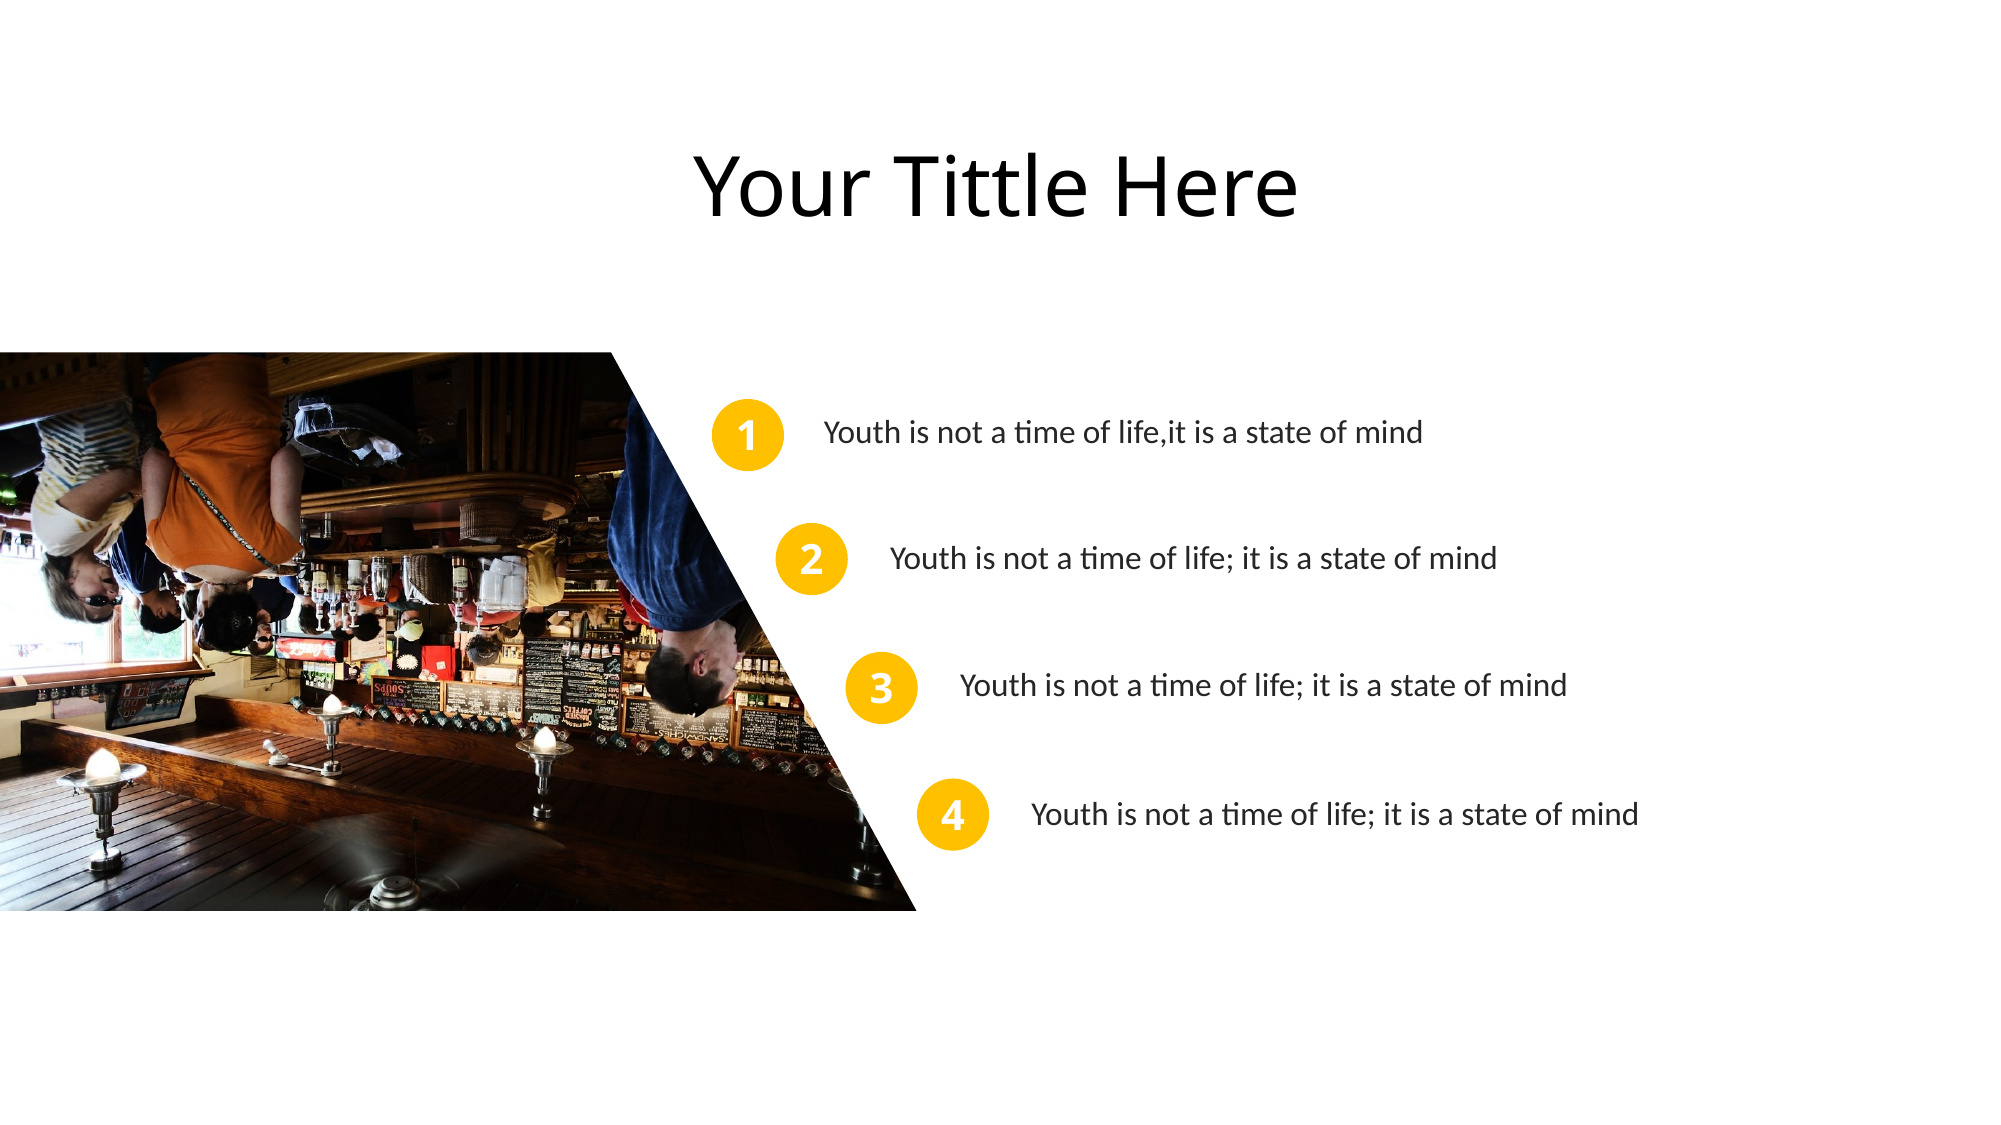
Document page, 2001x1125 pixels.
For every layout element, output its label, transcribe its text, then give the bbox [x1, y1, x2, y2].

text_box Youth is not a time of life; it is a state of mind [875, 524, 1711, 594]
text_box Youth is not a time of life; it is a state of mind [945, 650, 1847, 721]
text_box Your Tittle Here [646, 125, 1348, 241]
text_box [845, 542, 849, 576]
text_box [929, 777, 977, 786]
text_box [0, 351, 919, 912]
text_box [986, 797, 991, 832]
text_box [774, 543, 778, 575]
text_box Youth is not a time of life; it is a state of mind [1016, 779, 1961, 850]
text_box 4 [920, 786, 986, 857]
text_box [723, 397, 773, 407]
text_box [915, 671, 919, 705]
text_box 1 [715, 407, 781, 477]
text_box 2 [778, 531, 845, 601]
text_box [915, 797, 920, 832]
text_box 3 [848, 660, 915, 730]
text_box Youth is not a time of life,it is a state of mind [809, 397, 1645, 468]
text_box [844, 672, 848, 704]
text_box [781, 418, 786, 452]
text_box [787, 521, 836, 531]
text_box [710, 417, 715, 453]
text_box [857, 650, 906, 660]
